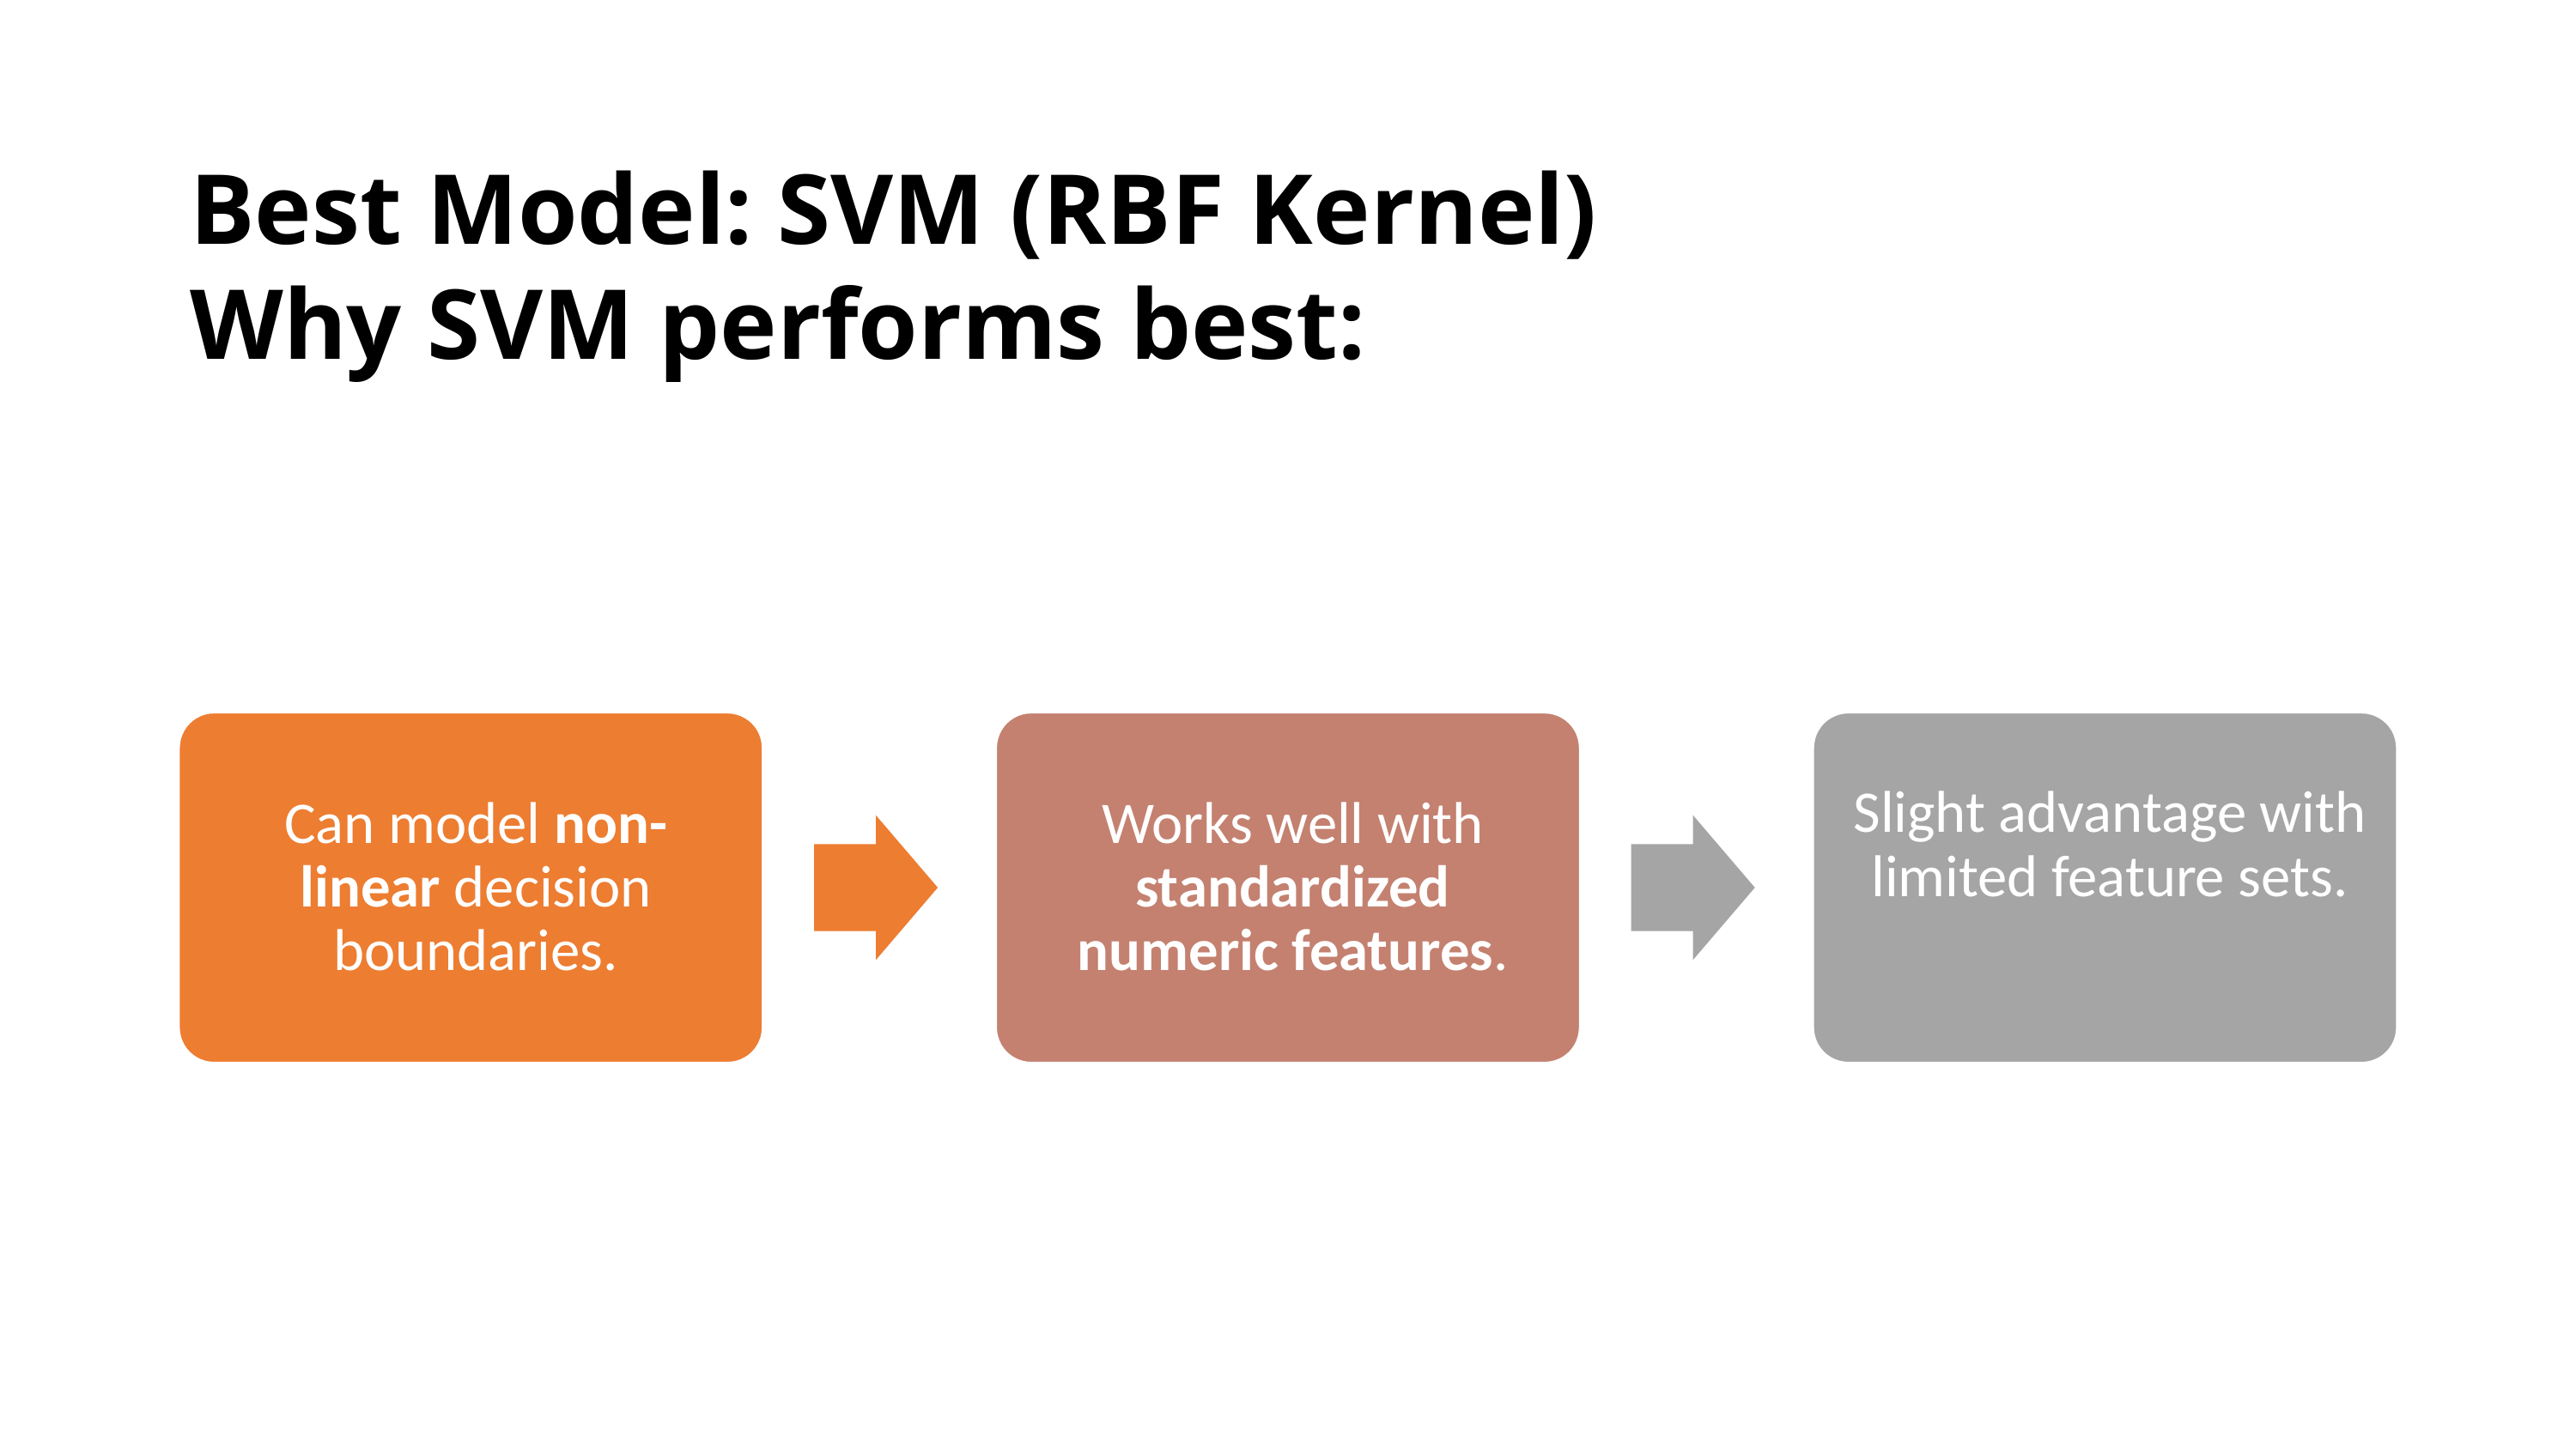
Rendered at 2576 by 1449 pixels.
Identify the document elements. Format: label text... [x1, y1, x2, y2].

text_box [177, 470, 2399, 1305]
text_box Best Model: SVM (RBF Kernel) Why SVM performs best: [177, 154, 2399, 434]
